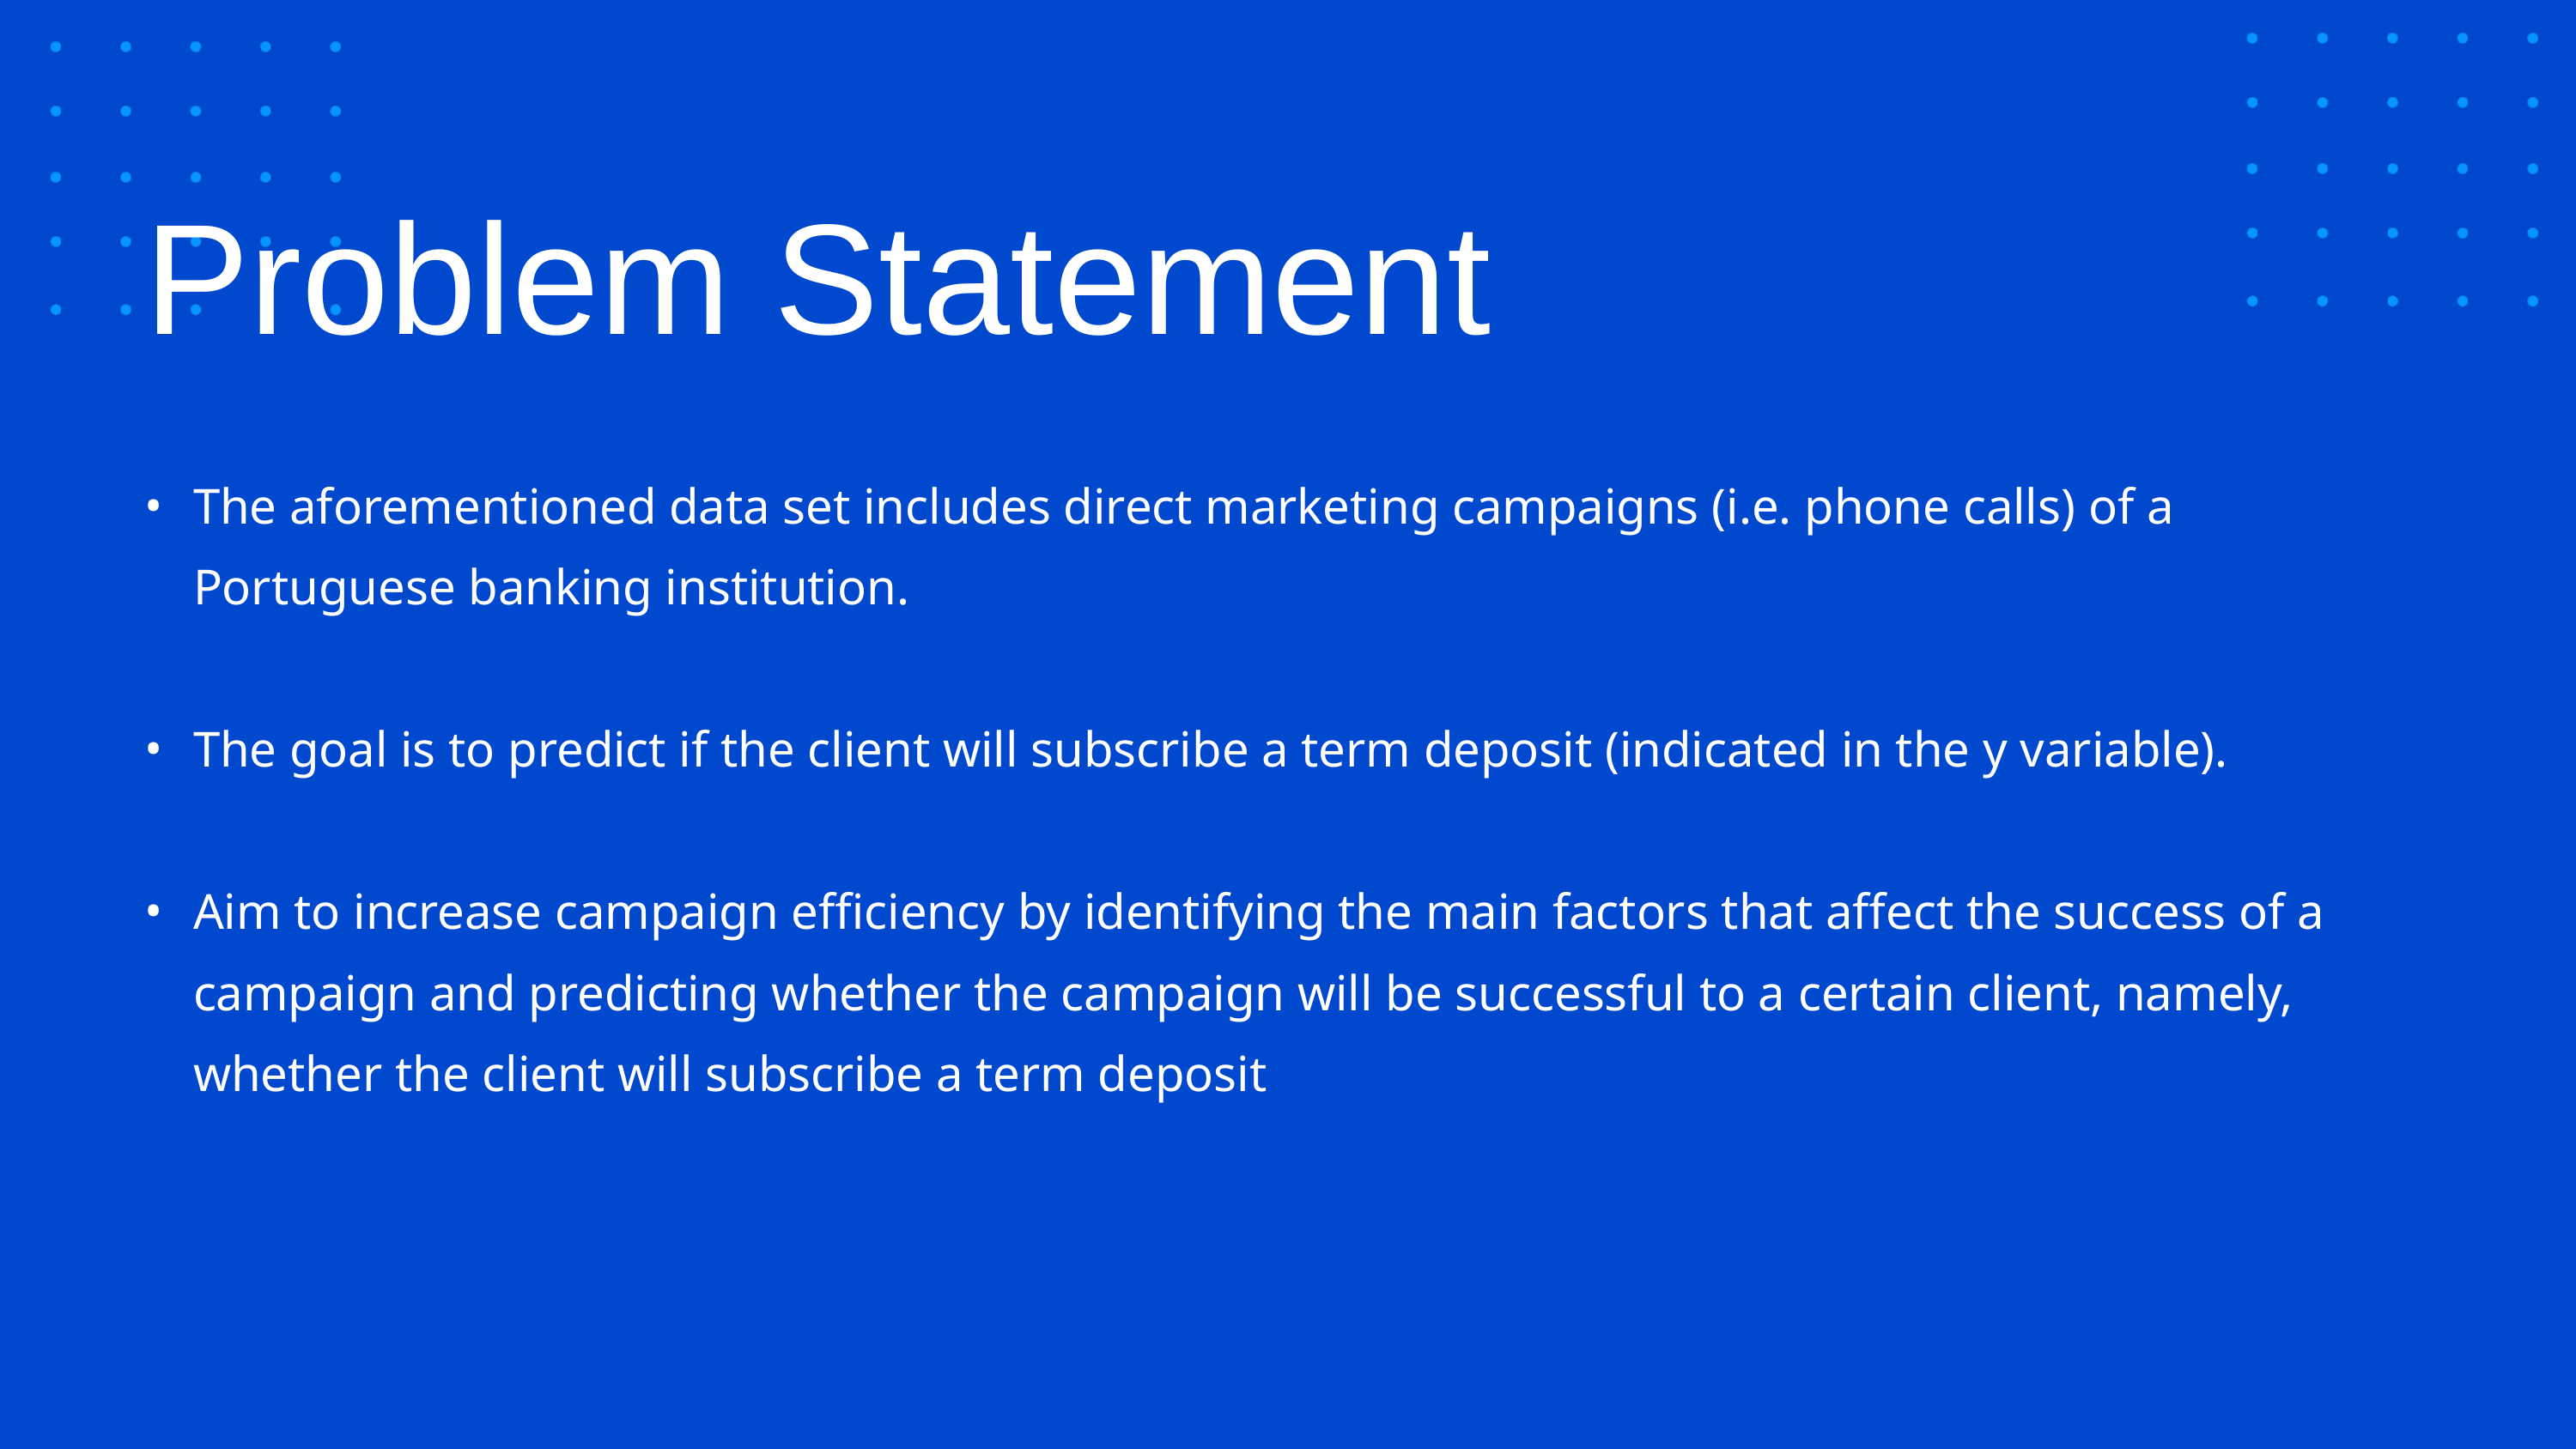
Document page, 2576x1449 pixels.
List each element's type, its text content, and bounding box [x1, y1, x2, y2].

text_box Problem Statement [144, 158, 1528, 367]
picture [2239, 28, 2543, 311]
picture [42, 37, 347, 320]
text_box The aforementioned data set includes direct marketing campaigns (i.e. phone calls) of a Portuguese banking institution. The goal is to predict if the client will subscribe a term deposit (indicated in the y variable). Aim to increase campaign efficiency by identifying the main factors that affect the success of a campaign and predicting whether the campaign will be successful to a certain client, namely, whether the client will subscribe a term deposit [144, 452, 2405, 1183]
